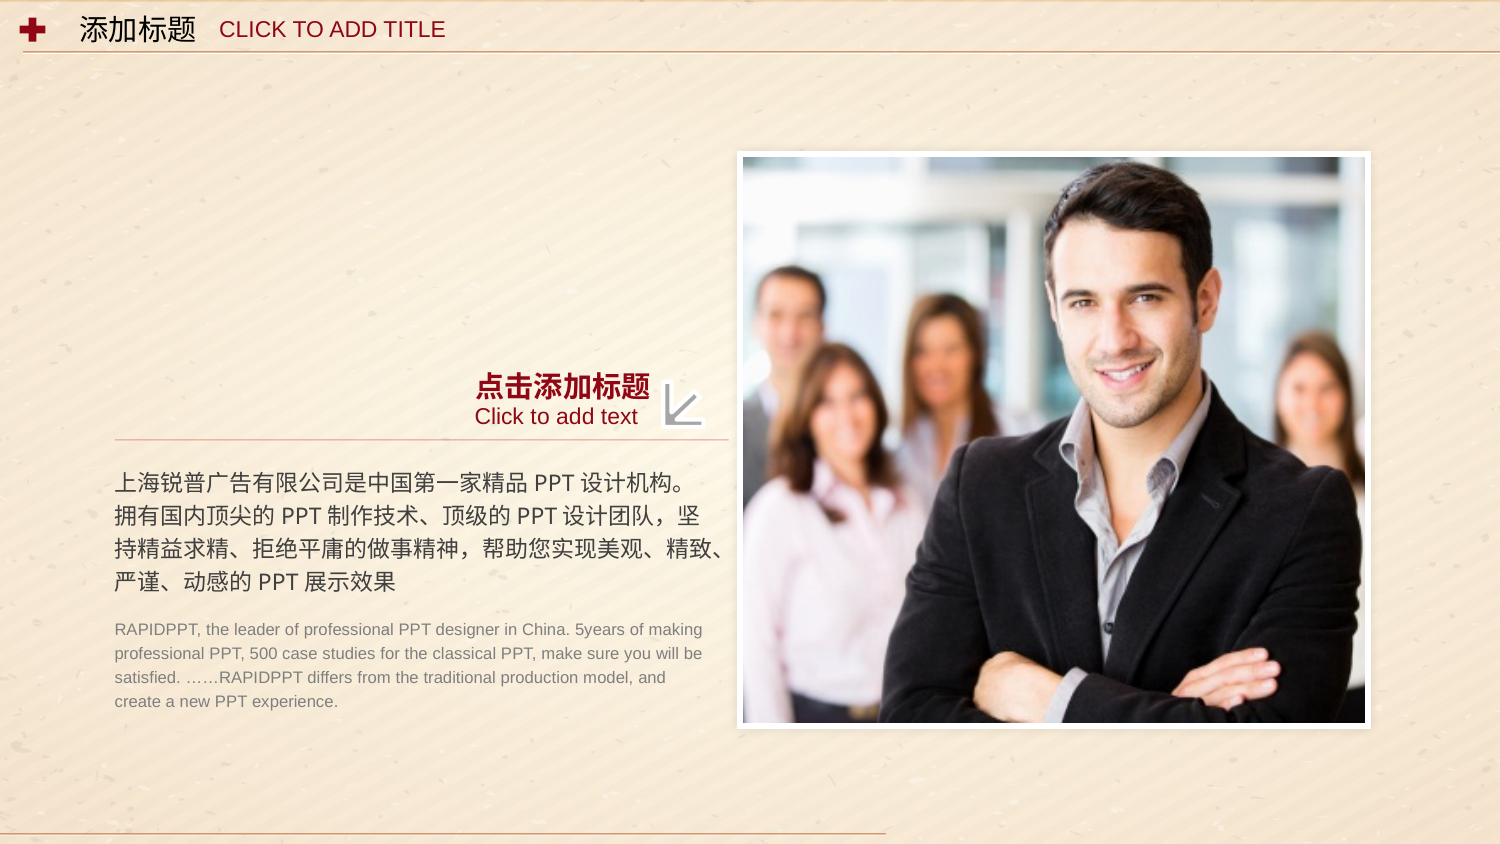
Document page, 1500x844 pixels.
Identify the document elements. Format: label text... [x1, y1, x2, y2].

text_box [51, 3, 465, 55]
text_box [459, 360, 704, 438]
text_box 上海锐普广告有限公司是中国第一家精品PPT设计机构。拥有国内顶尖的PPT制作技术、顶级的PPT设计团队，坚持精益求精、拒绝平庸的做事精神，帮助您实现美观、精致、严谨、动感的PPT展示效果 [99, 455, 729, 602]
picture [742, 156, 1365, 724]
text_box RAPIDPPT, the leader of professional PPT designer in China. 5years of making professional PPT, 500 case studies for the classical PPT, make sure you will be satisfied. ……RAPIDPPT differs from the traditional production model, and create a new PPT experience. [99, 607, 729, 738]
